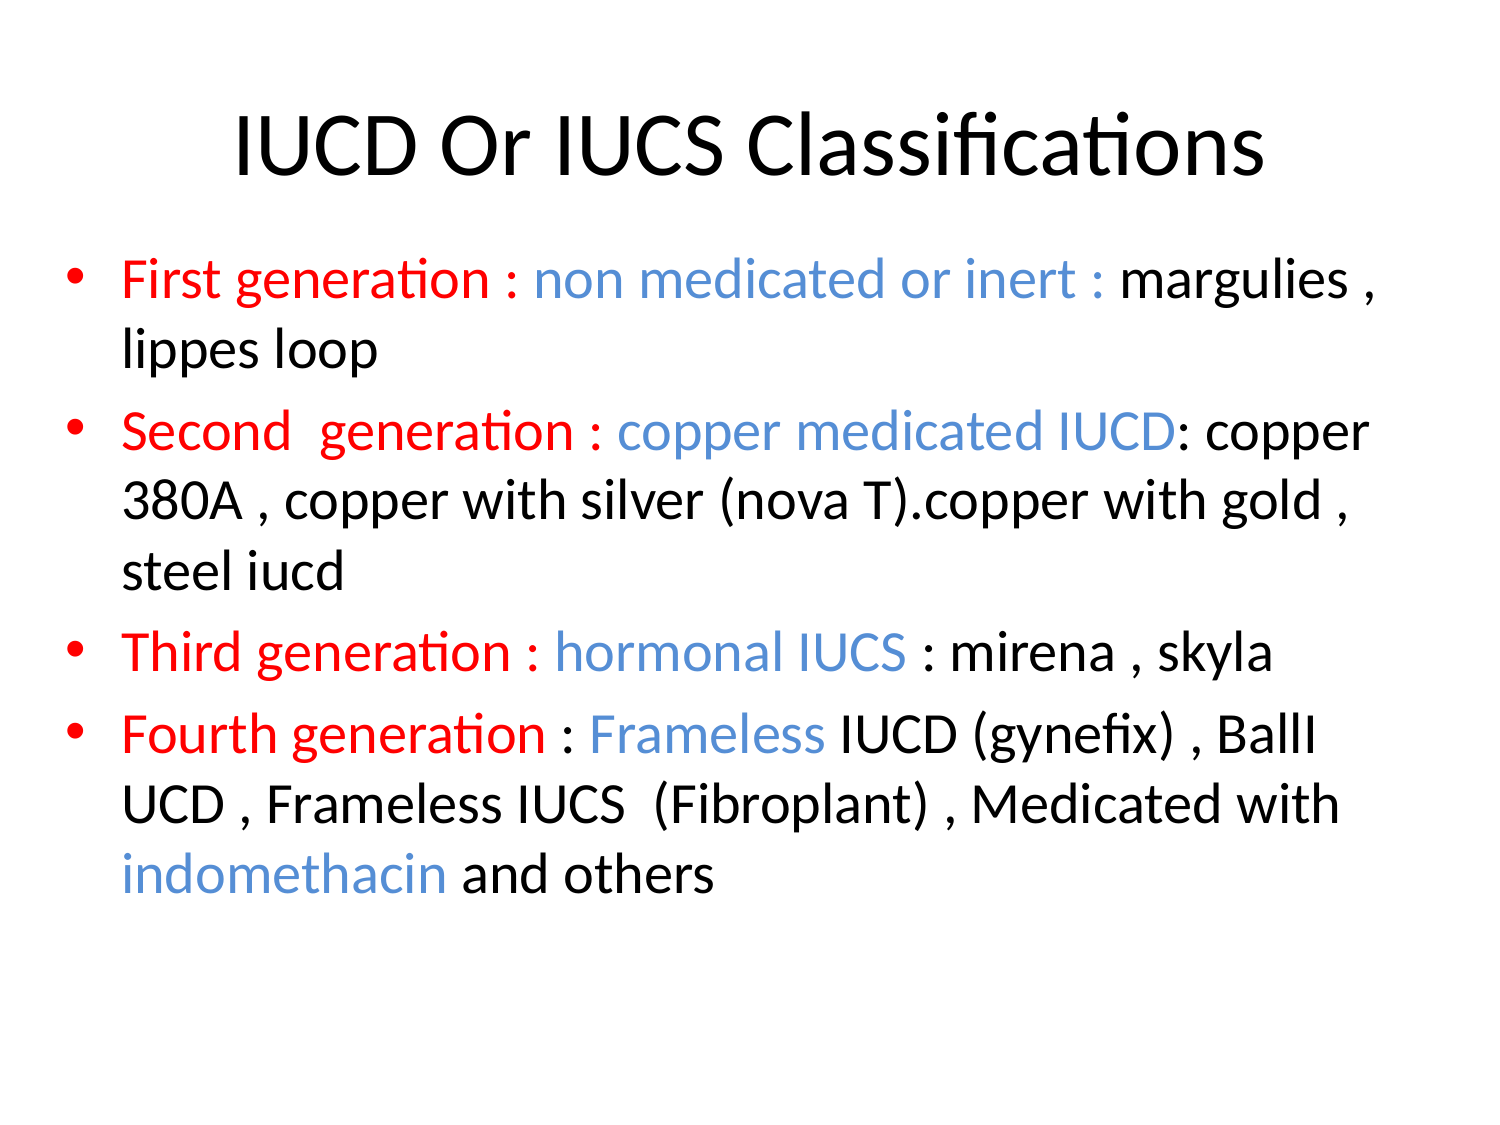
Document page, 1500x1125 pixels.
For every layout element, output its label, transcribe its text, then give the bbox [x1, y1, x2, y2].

title IUCD Or IUCS Classifications [75, 45, 1425, 232]
list First generation : non medicated or inert : margulies , lippes loop Second generation : copper medicated IUCD: copper 380A , copper with silver (nova T).copper with gold , steel iucd Third generation : hormonal IUCS : mirena , skyla Fourth generation : Frameless IUCD (gynefix) , BallI UCD , Frameless IUCS (Fibroplant) , Medicated with indomethacin and others [50, 232, 1425, 1088]
